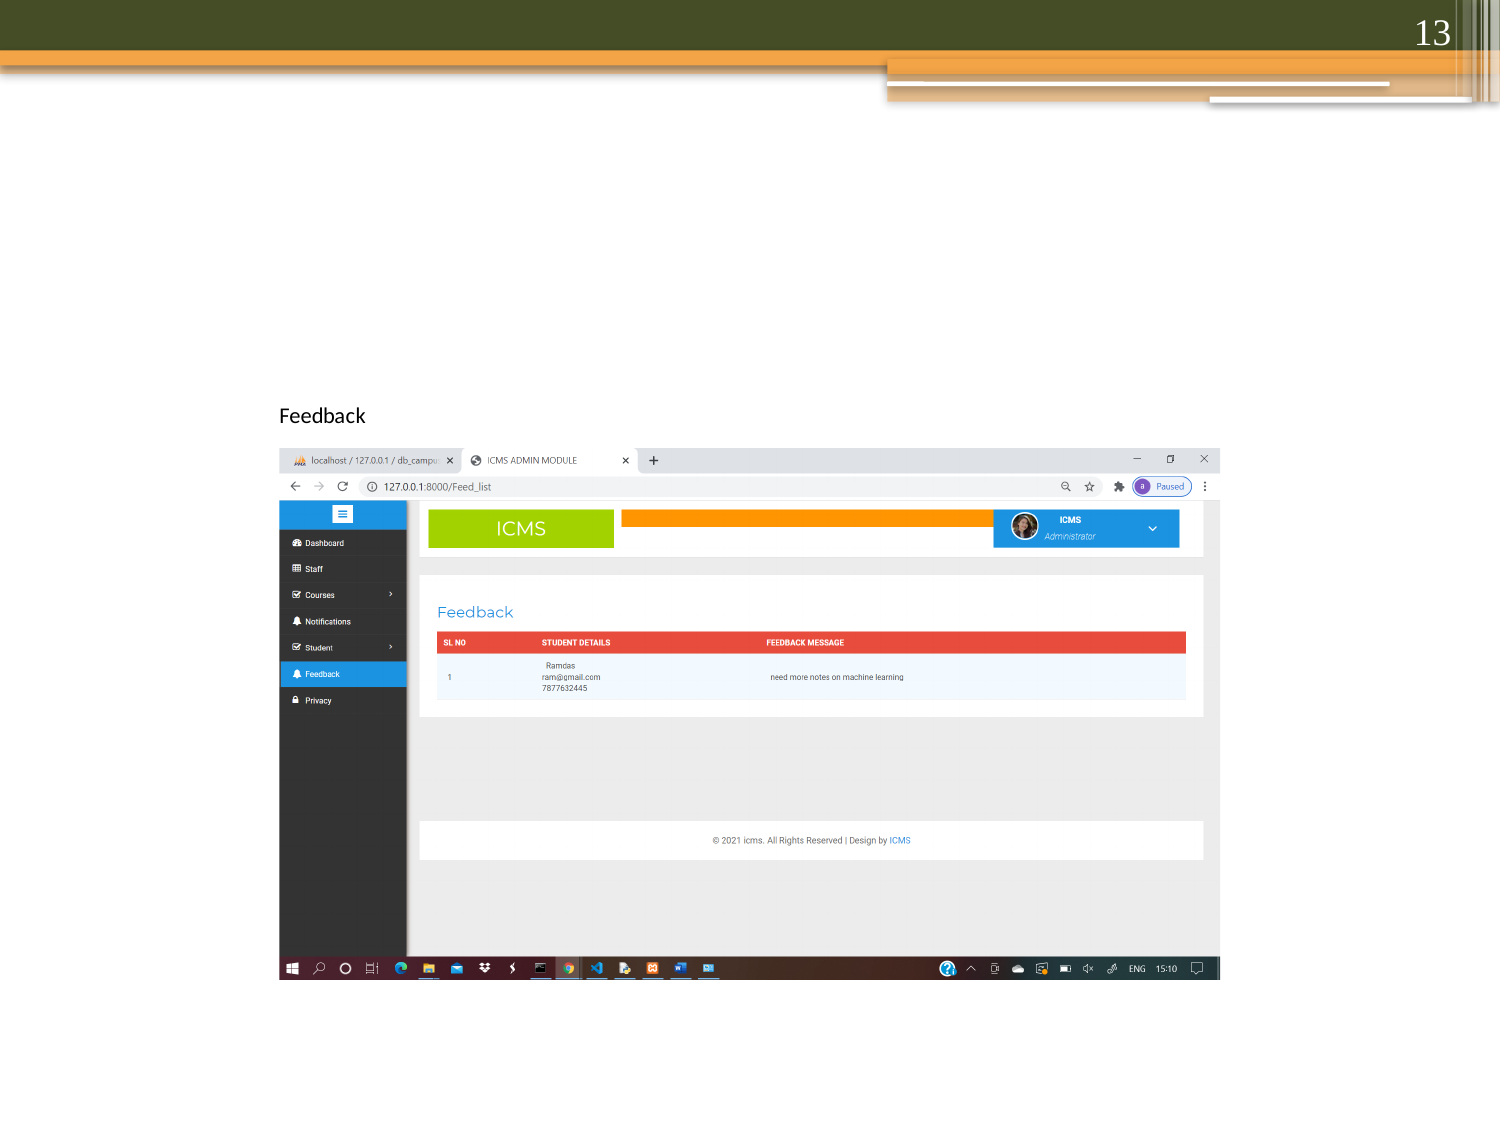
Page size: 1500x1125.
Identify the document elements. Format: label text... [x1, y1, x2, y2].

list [279, 402, 1221, 1046]
slide_number 13 [1341, 0, 1466, 61]
